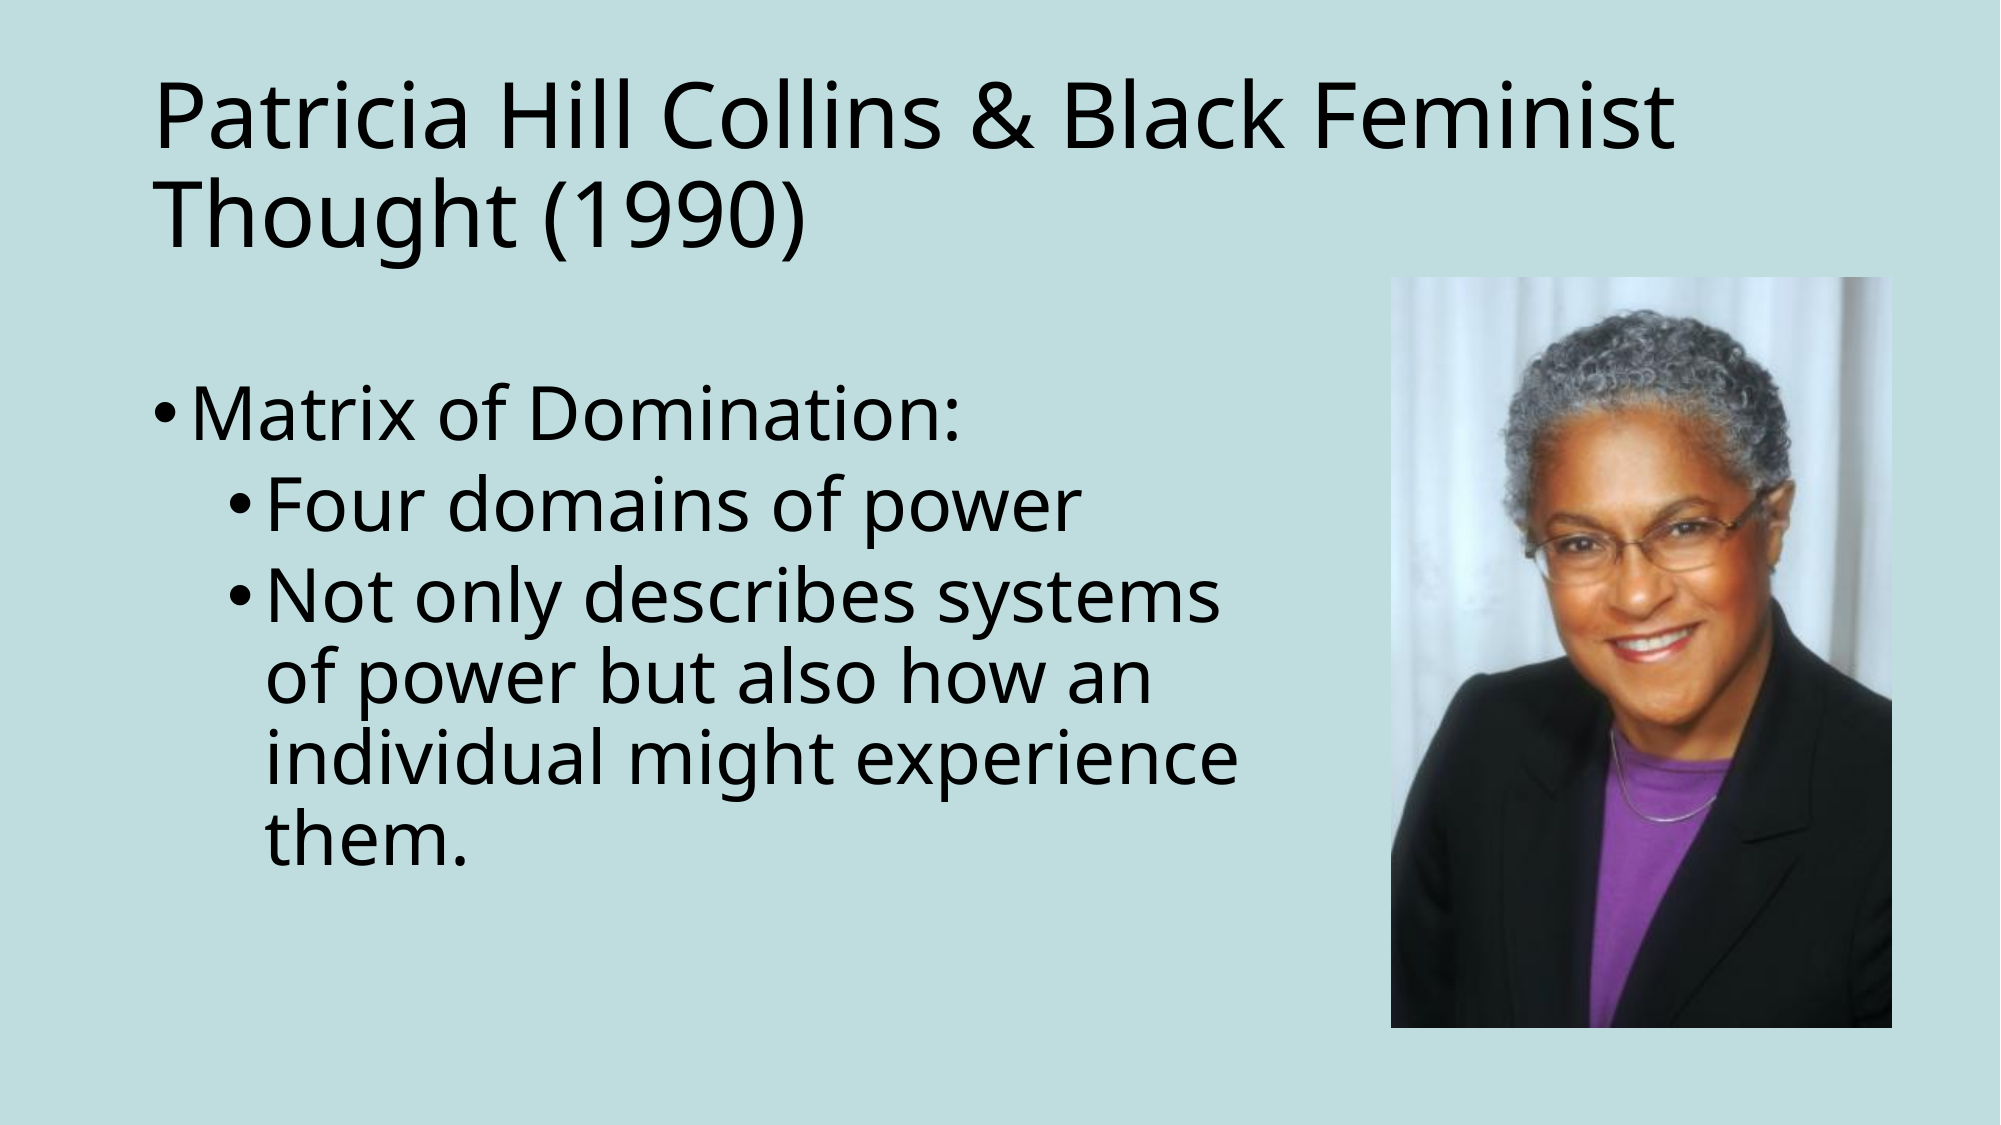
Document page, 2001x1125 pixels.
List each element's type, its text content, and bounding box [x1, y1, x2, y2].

title Patricia Hill Collins & Black Feminist Thought (1990) [137, 59, 1863, 278]
list Matrix of Domination: Four domains of power Not only describes systems of power but also how an individual might experience them. [137, 367, 1270, 1014]
picture [1390, 276, 1892, 1028]
